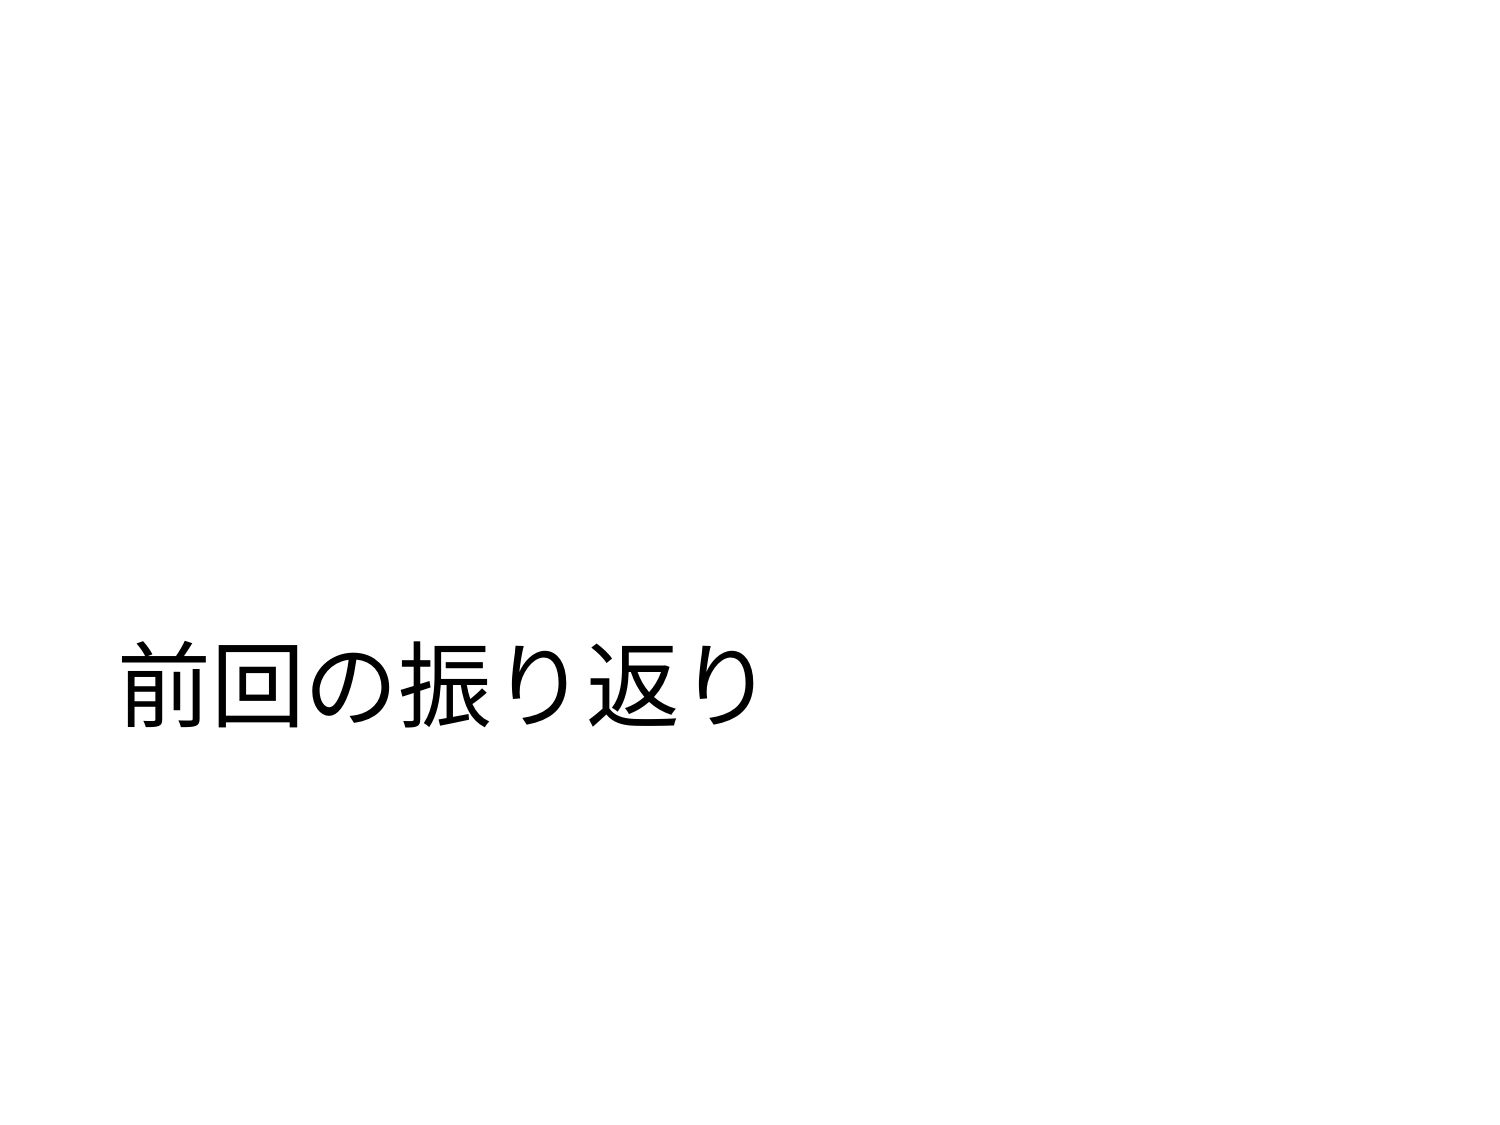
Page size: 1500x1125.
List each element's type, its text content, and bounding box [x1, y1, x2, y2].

title 前回の振り返り [102, 280, 1397, 749]
